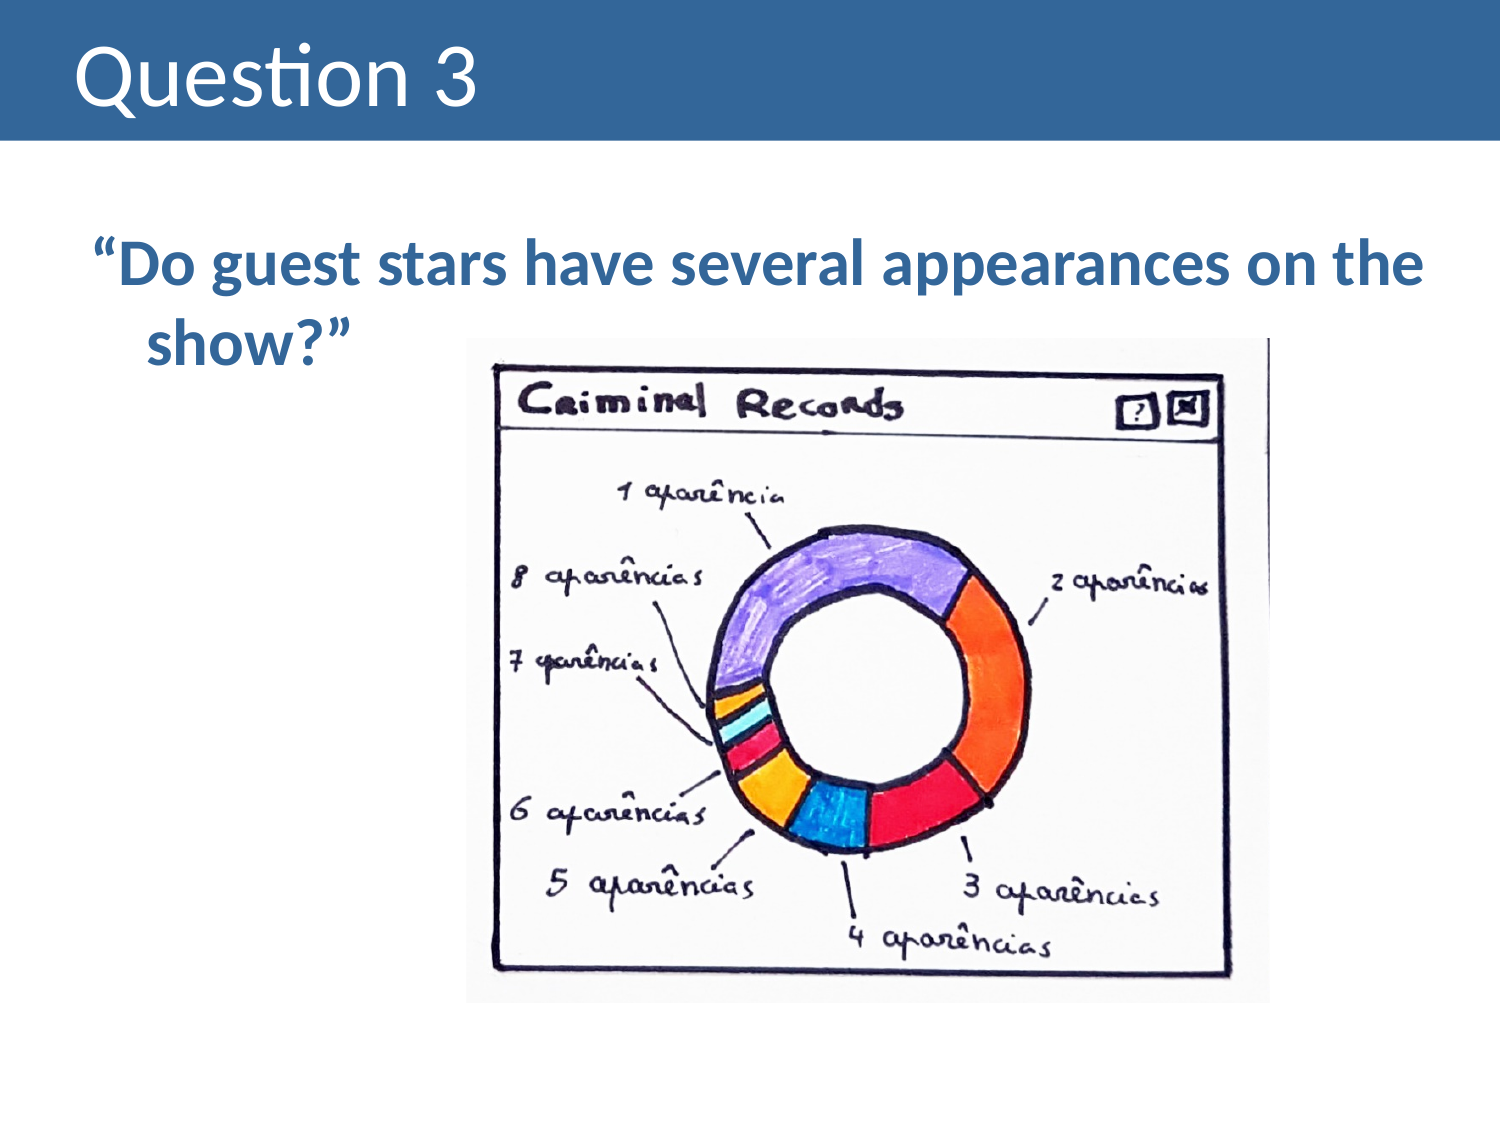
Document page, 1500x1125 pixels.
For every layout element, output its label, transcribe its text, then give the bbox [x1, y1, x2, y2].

title Question 3 [0, 0, 1500, 141]
list “Do guest stars have several appearances on the show?” [75, 210, 1459, 1067]
picture [466, 337, 1270, 1003]
